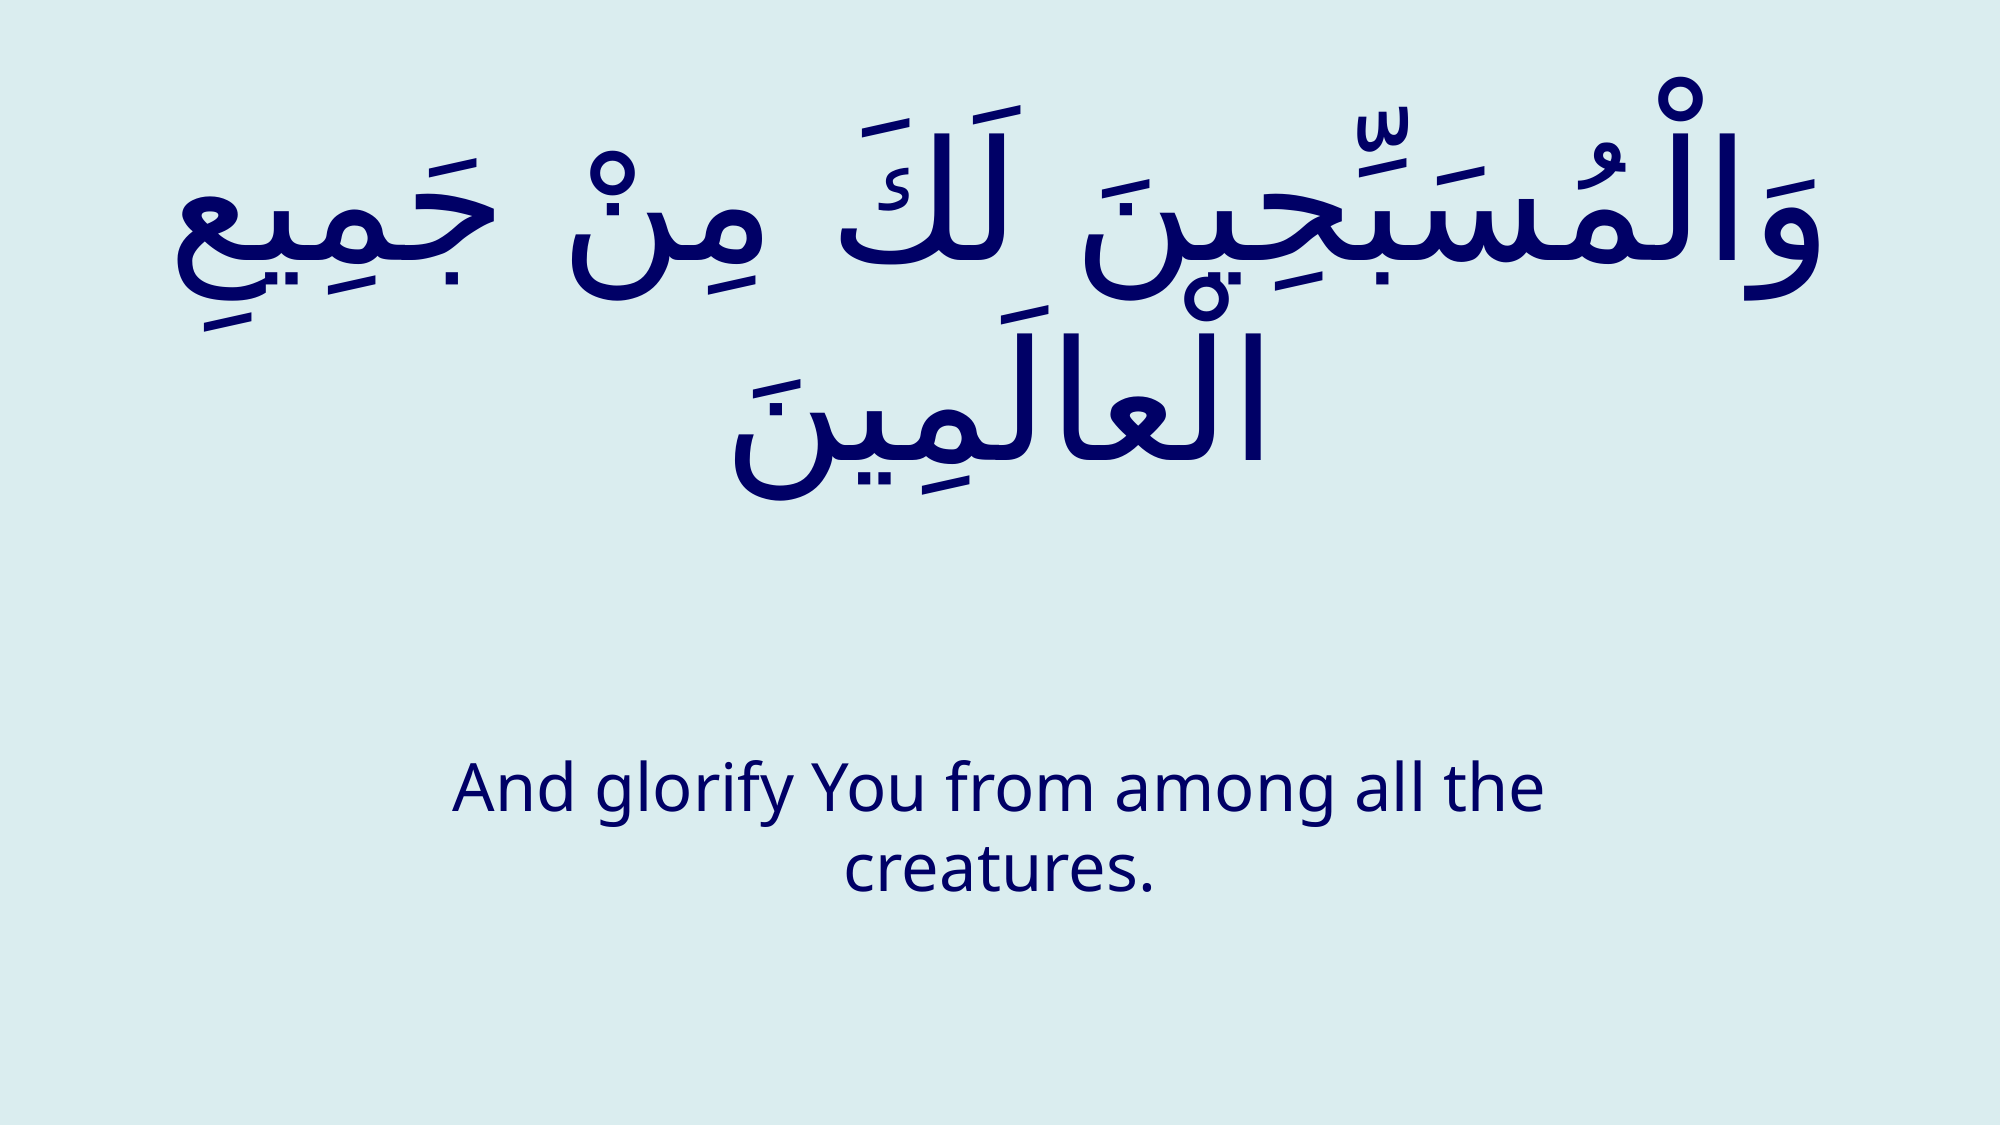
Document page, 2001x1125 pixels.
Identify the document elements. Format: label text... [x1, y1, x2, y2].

list And glorify You from among all the creatures. [356, 737, 1644, 1050]
title وَالْمُسَبِّحِينَ لَكَ مِنْ جَمِيعِ الْعالَمِينَ [0, 200, 2000, 388]
